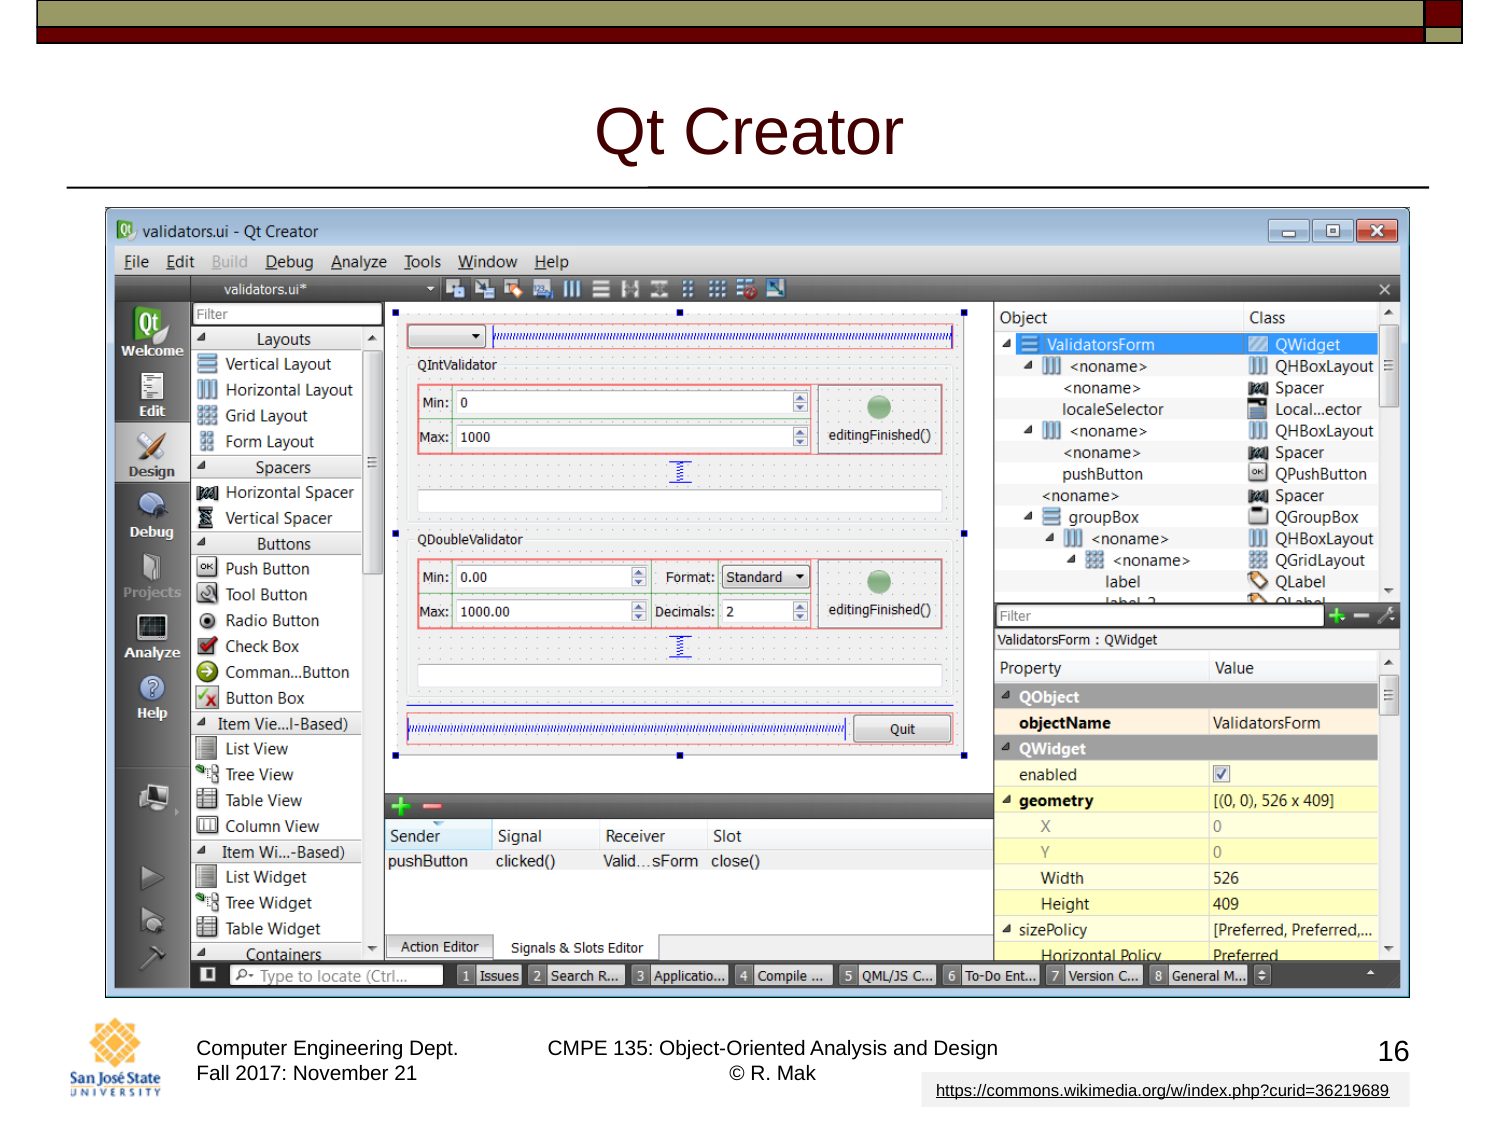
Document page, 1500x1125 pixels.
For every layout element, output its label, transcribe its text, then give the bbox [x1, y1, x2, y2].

text_box https://commons.wikimedia.org/w/index.php?curid=36219689 [921, 1072, 1410, 1107]
slide_number 16 [1335, 1025, 1425, 1100]
title Qt Creator [75, 67, 1425, 175]
picture [104, 206, 1411, 998]
picture [60, 1012, 166, 1112]
